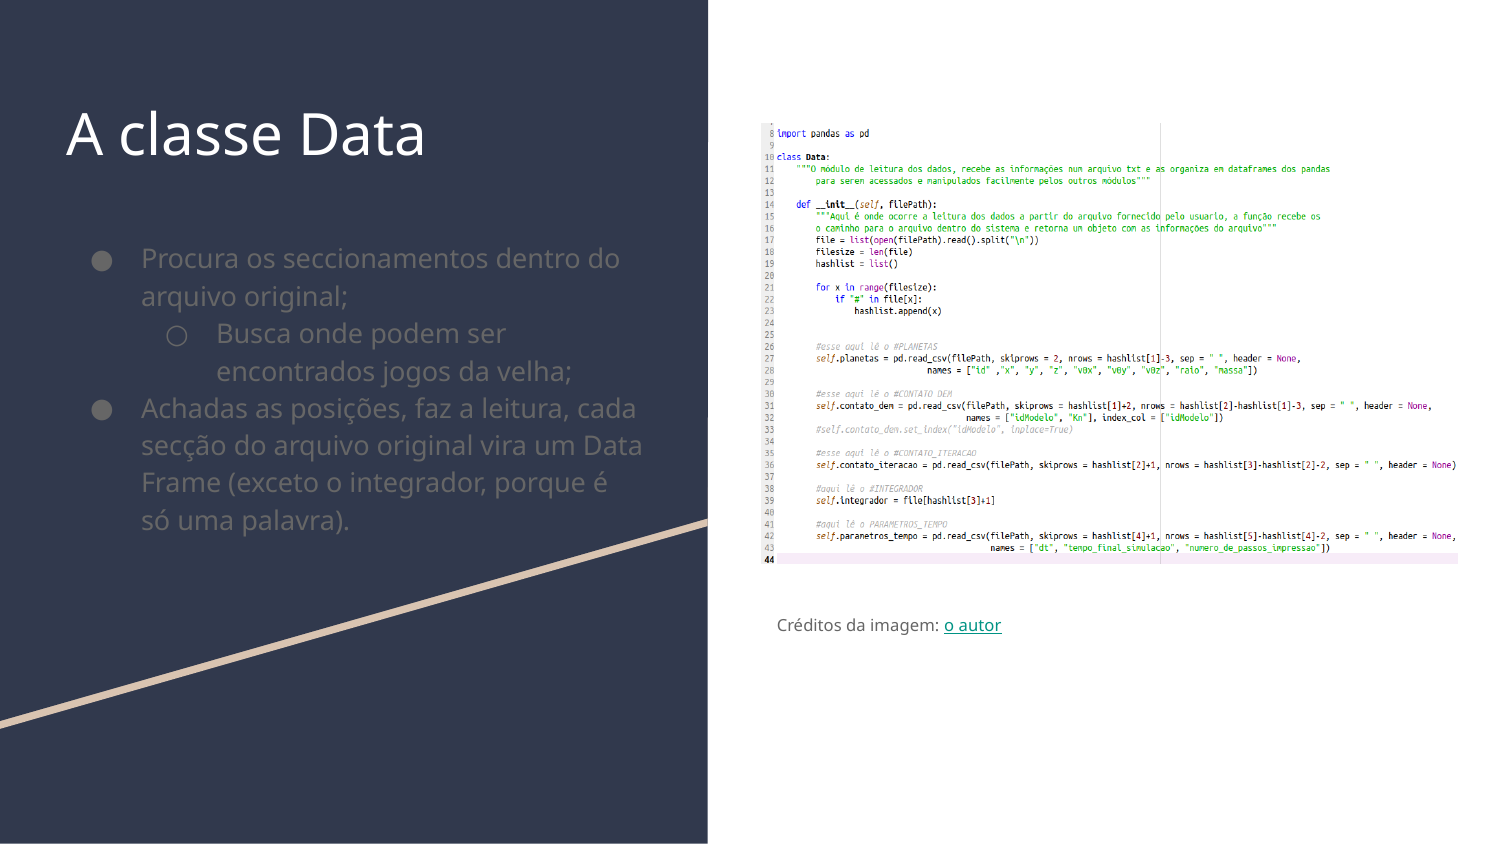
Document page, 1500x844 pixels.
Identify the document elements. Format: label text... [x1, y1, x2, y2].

list Créditos da imagem: o autor [761, 596, 1446, 701]
title A classe Data Procura os seccionamentos dentro do arquivo original; Busca onde podem ser encontrados jogos da velha; Achadas as posições, faz a leitura, cada secção do arquivo original vira um Data Frame (exceto o integrador, porque é só uma palavra). [51, 82, 660, 494]
picture [761, 122, 1458, 564]
